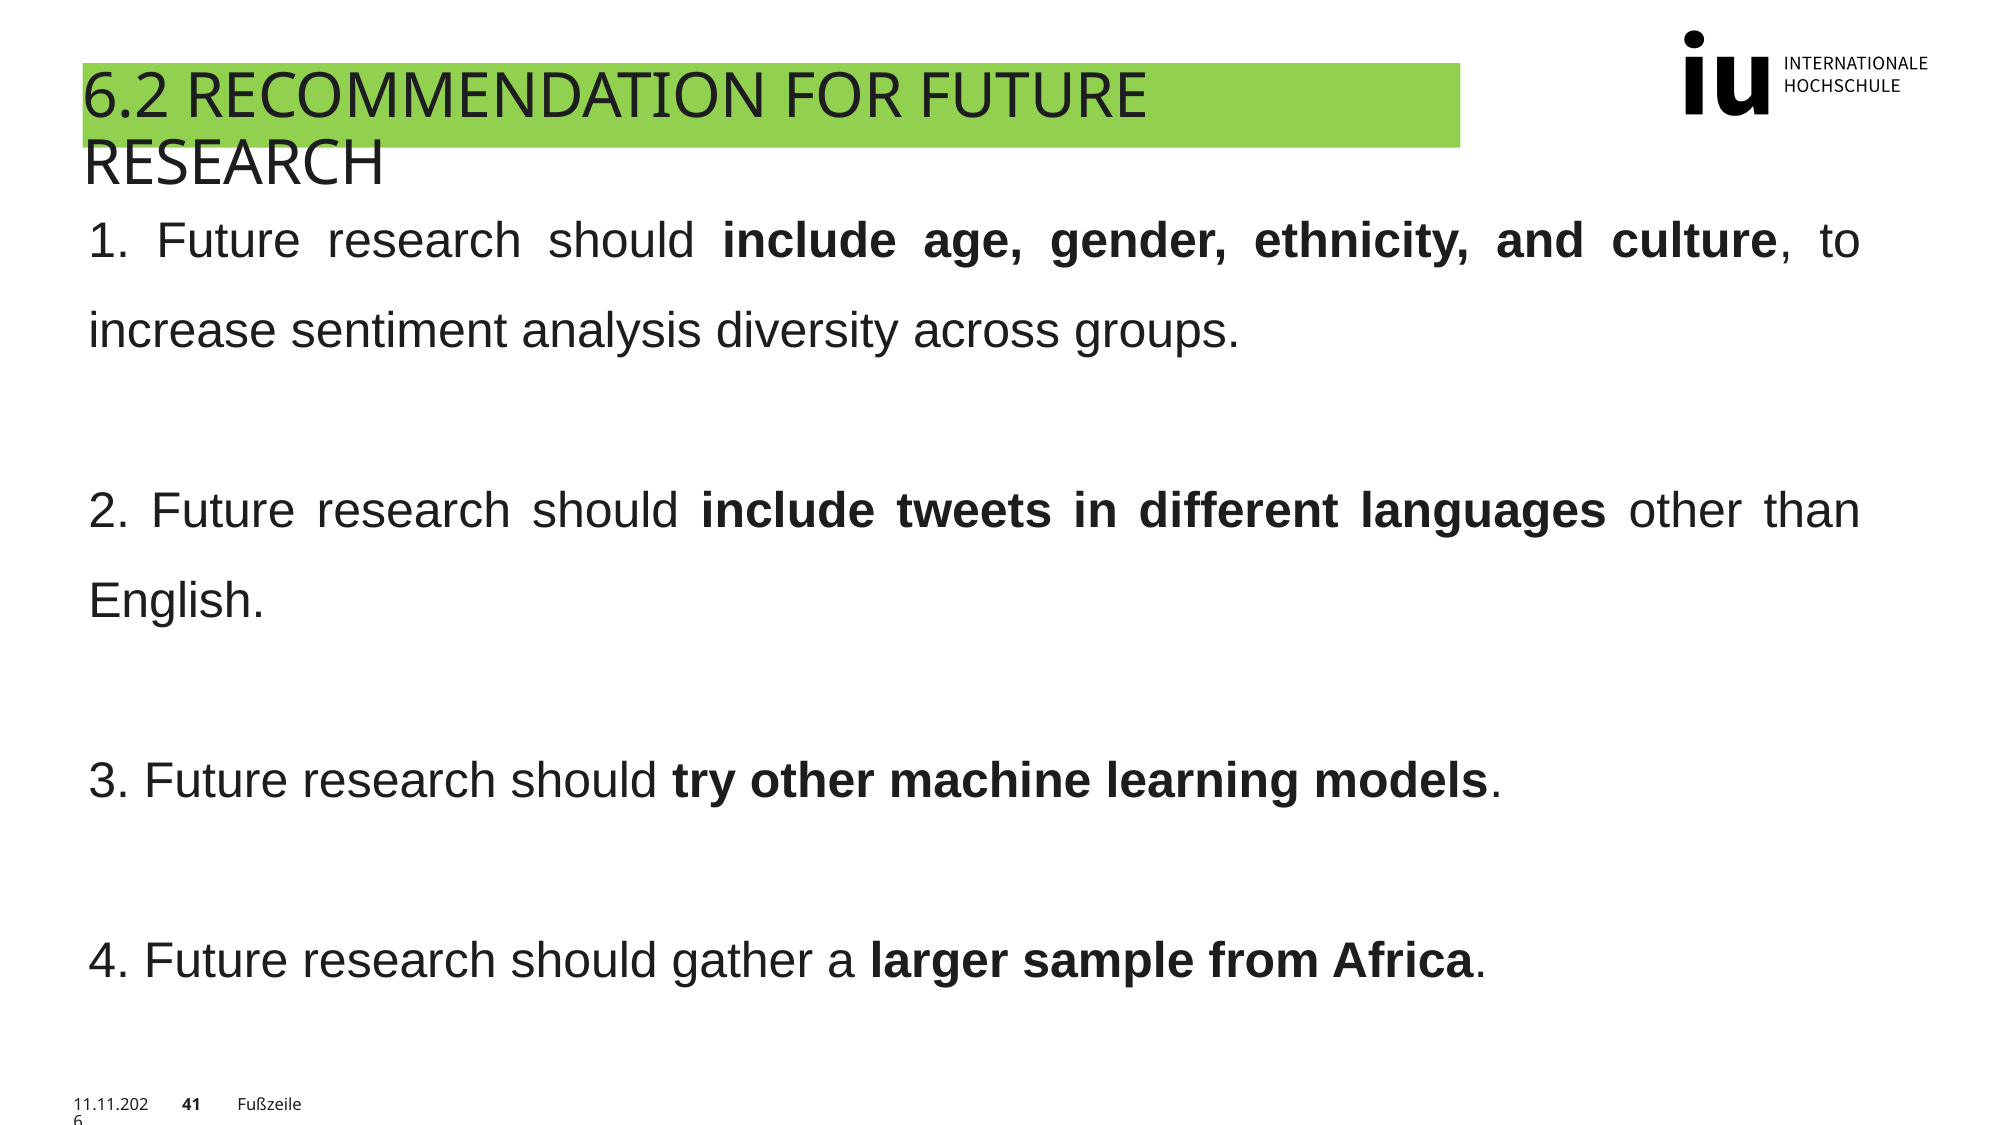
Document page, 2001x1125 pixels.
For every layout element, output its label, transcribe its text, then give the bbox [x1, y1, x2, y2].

picture [1628, 0, 1985, 172]
list 1. Future research should include age, gender, ethnicity, and culture, to increase sentiment analysis diversity across groups. 2. Future research should include tweets in different languages other than English. 3. Future research should try other machine learning models. 4. Future research should gather a larger sample from Africa. [82, 177, 1897, 1062]
footer Fußzeile [237, 1093, 1956, 1116]
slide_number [73, 1093, 151, 1116]
title 6.2 Recommendation for Future Research [82, 63, 1461, 148]
slide_number 41 [157, 1093, 226, 1116]
